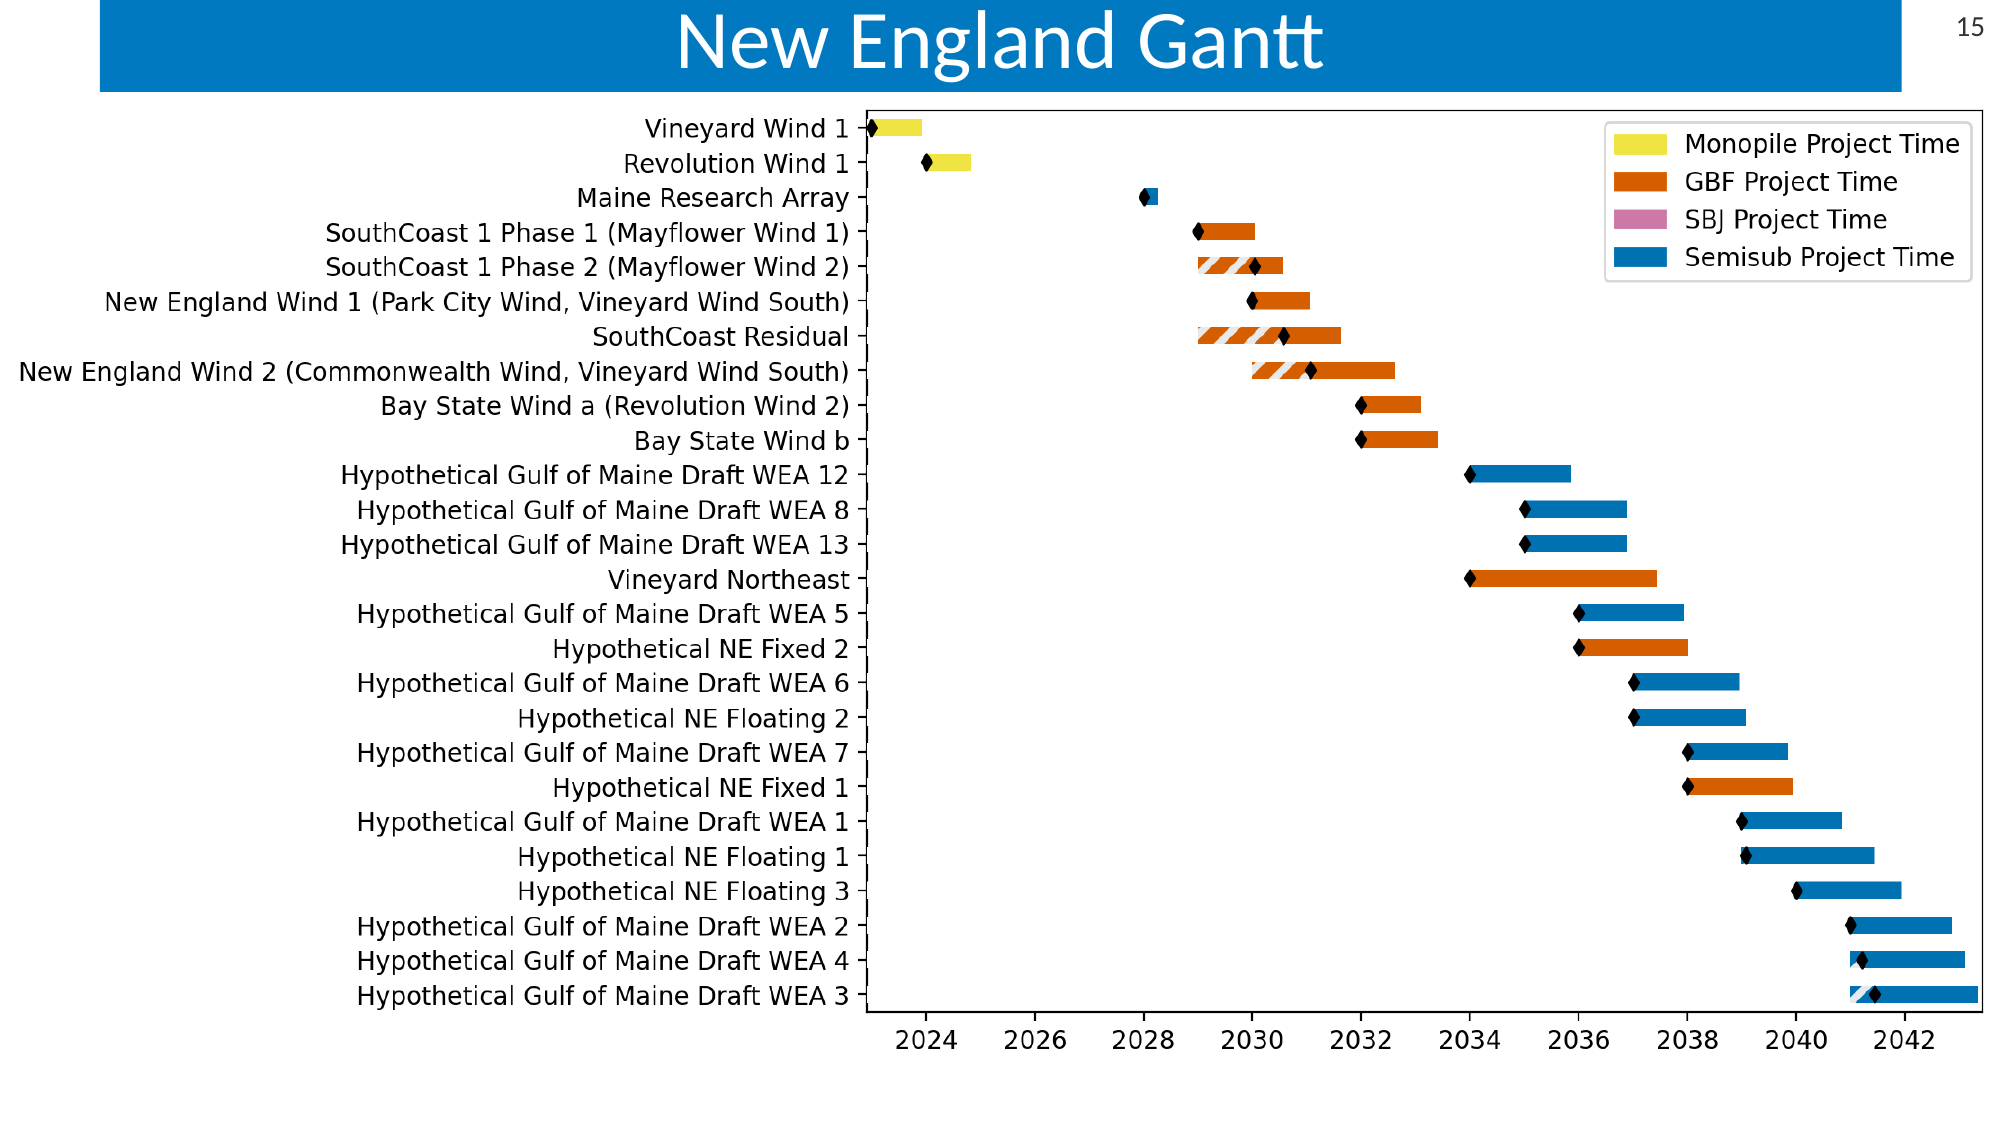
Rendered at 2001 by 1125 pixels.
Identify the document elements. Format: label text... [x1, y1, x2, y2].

title New England Gantt [99, 0, 1902, 90]
picture [0, 92, 2000, 1072]
